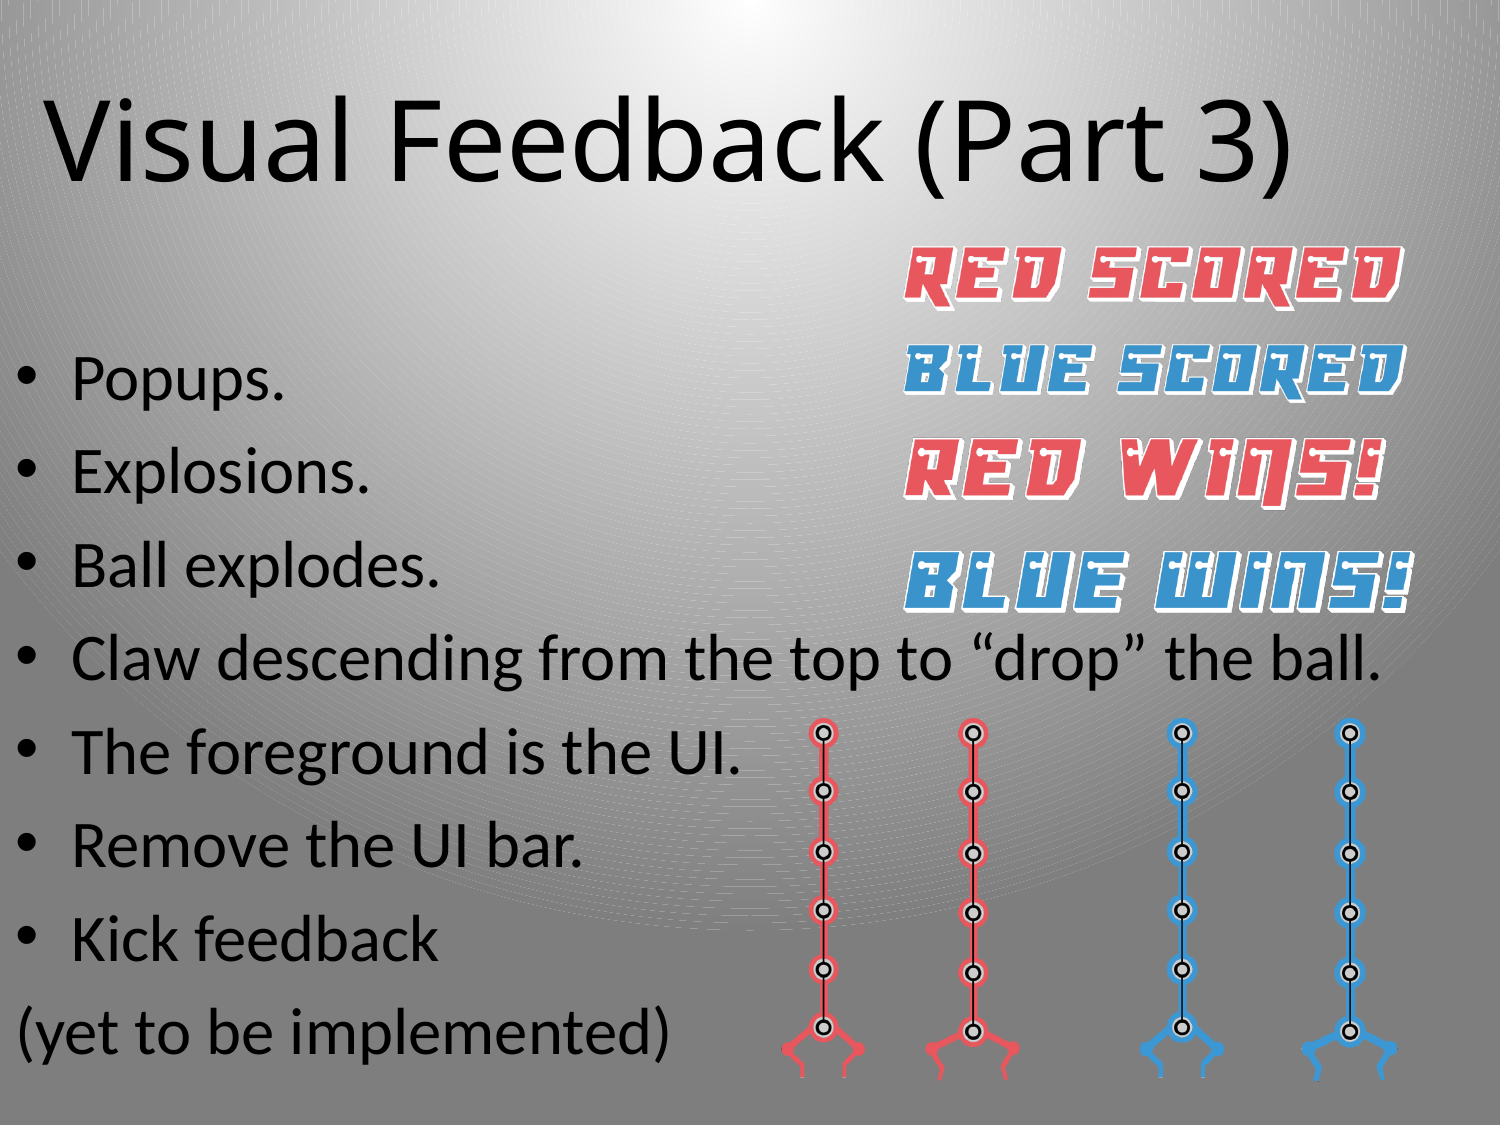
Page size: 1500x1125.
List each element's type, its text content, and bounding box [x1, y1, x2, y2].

picture [702, 195, 1500, 1125]
list Popups. Explosions. Ball explodes. Claw descending from the top to “drop” the ball. The foreground is the UI. Remove the UI bar. Kick feedback (yet to be implemented) [0, 326, 815, 1125]
title Visual Feedback (Part 3) [0, 42, 1345, 231]
